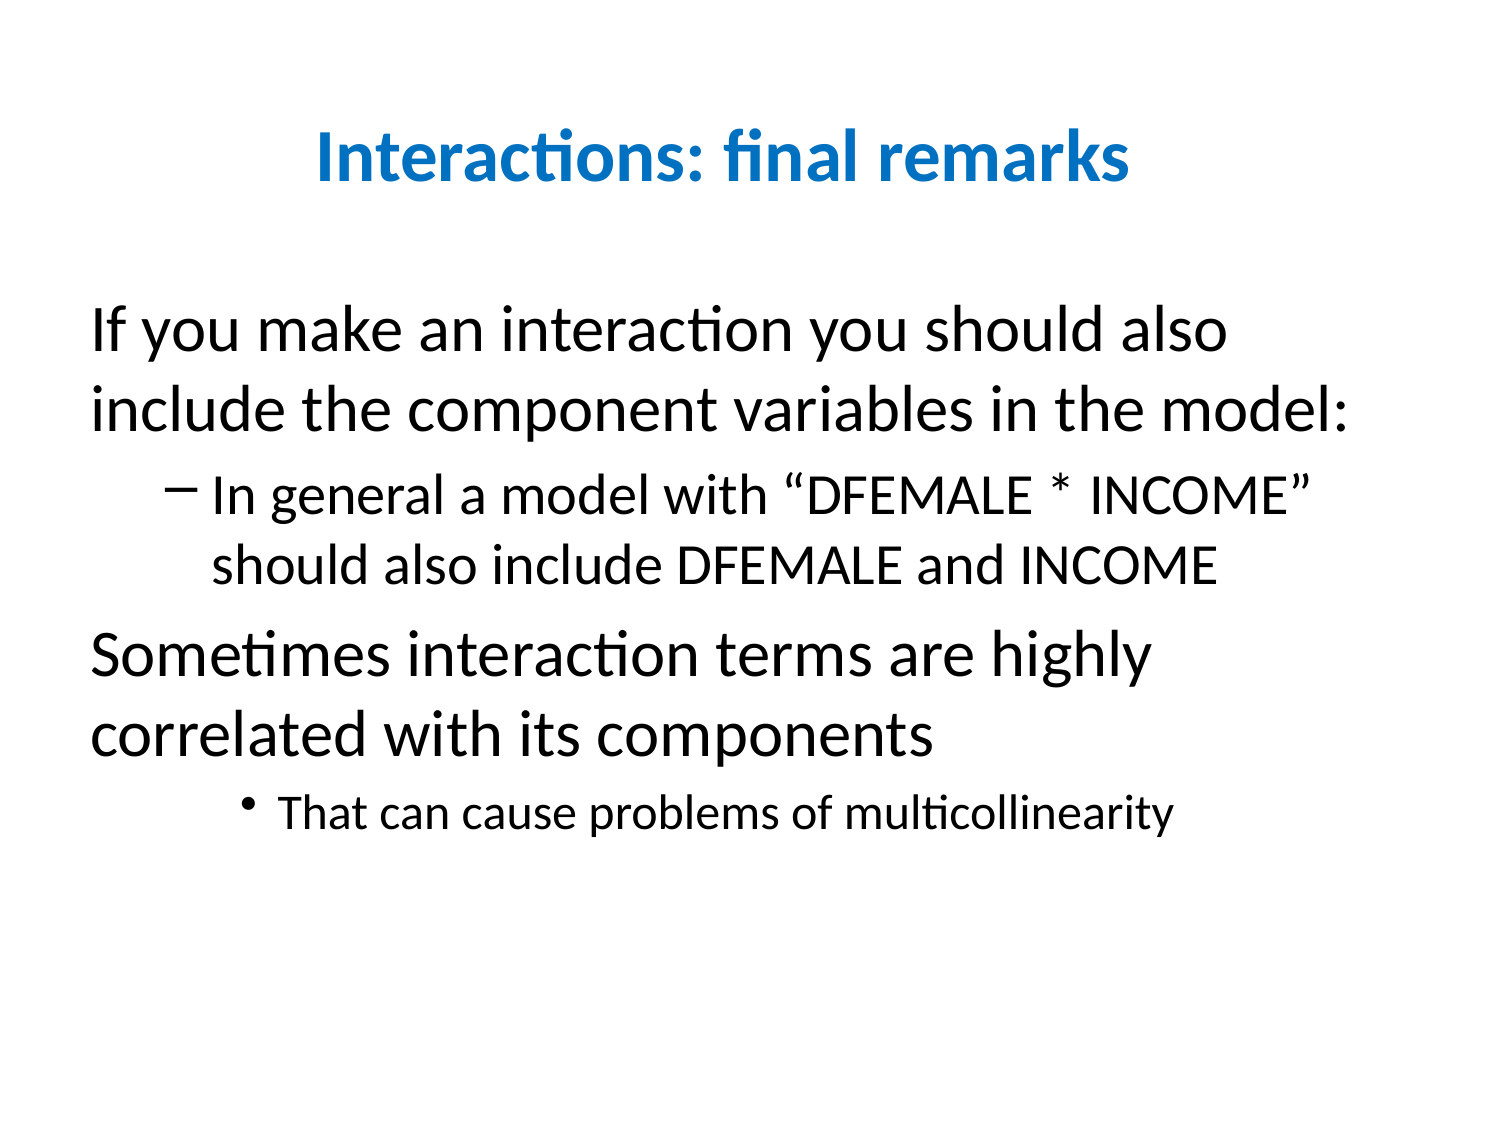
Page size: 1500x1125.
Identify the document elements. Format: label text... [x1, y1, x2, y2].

text_box Interactions: final remarks [76, 42, 1371, 261]
list If you make an interaction you should also include the component variables in the model: In general a model with “DFEMALE * INCOME” should also include DFEMALE and INCOME Sometimes interaction terms are highly correlated with its components That can cause problems of multicollinearity [75, 277, 1425, 1020]
